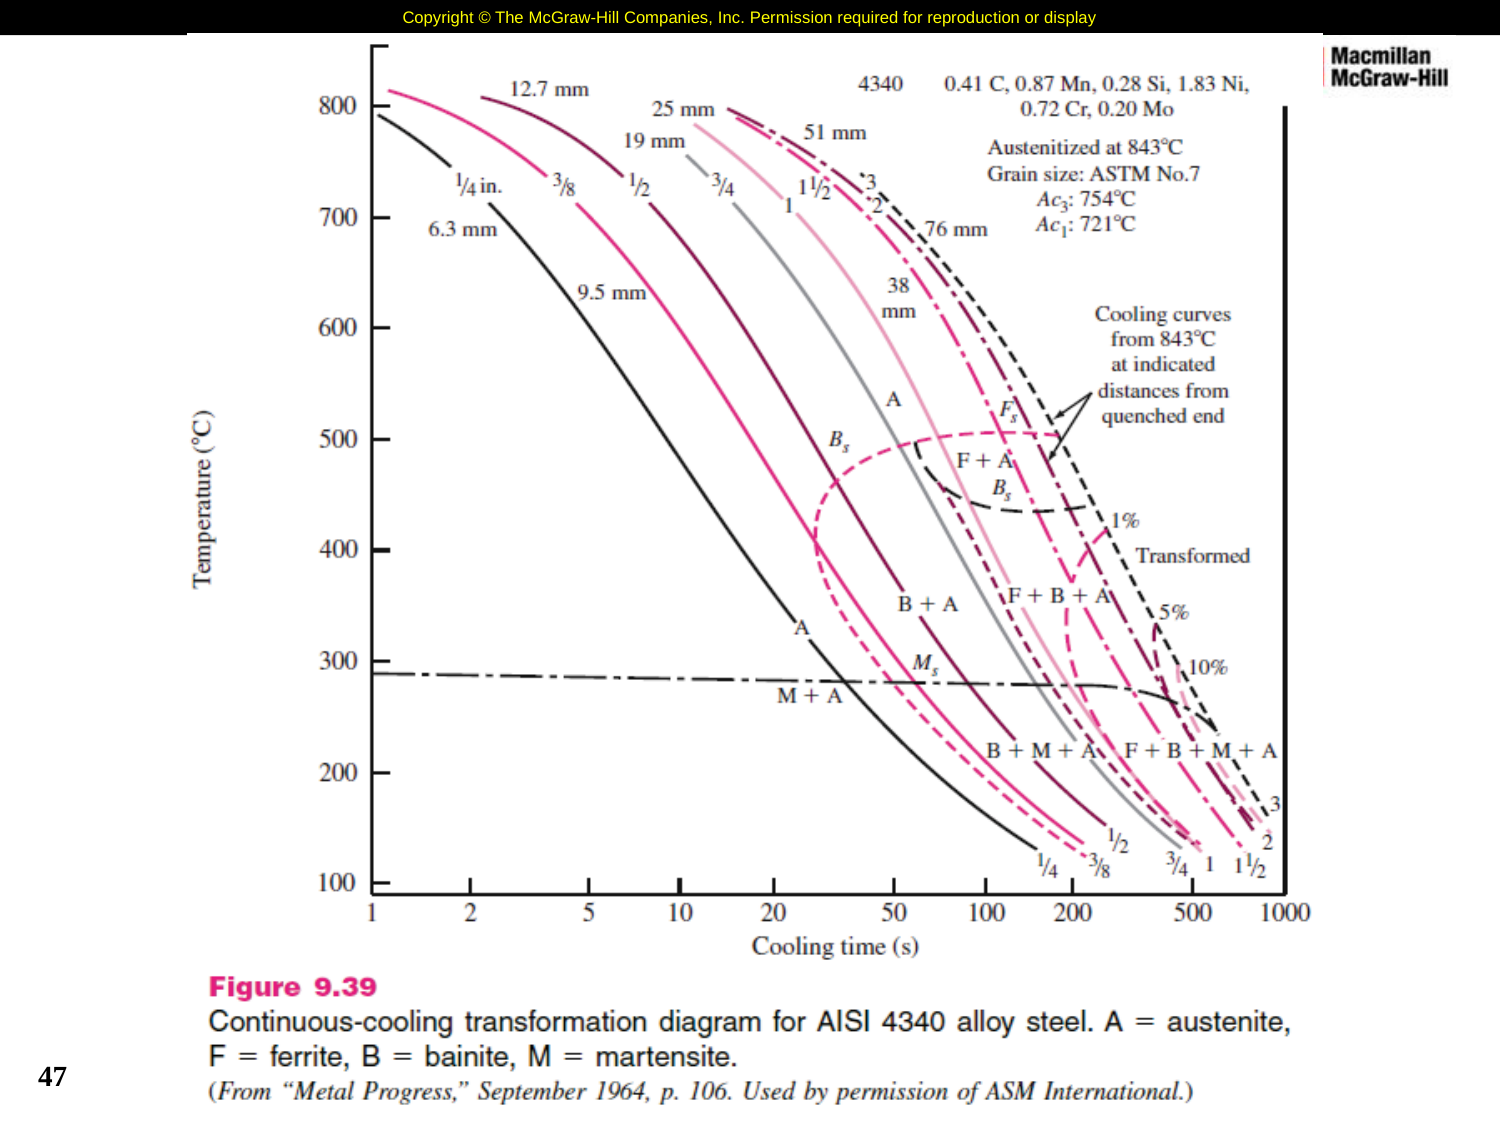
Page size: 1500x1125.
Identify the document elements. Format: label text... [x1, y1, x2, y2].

slide_number 47 [0, 1049, 83, 1125]
picture [187, 33, 1456, 1125]
